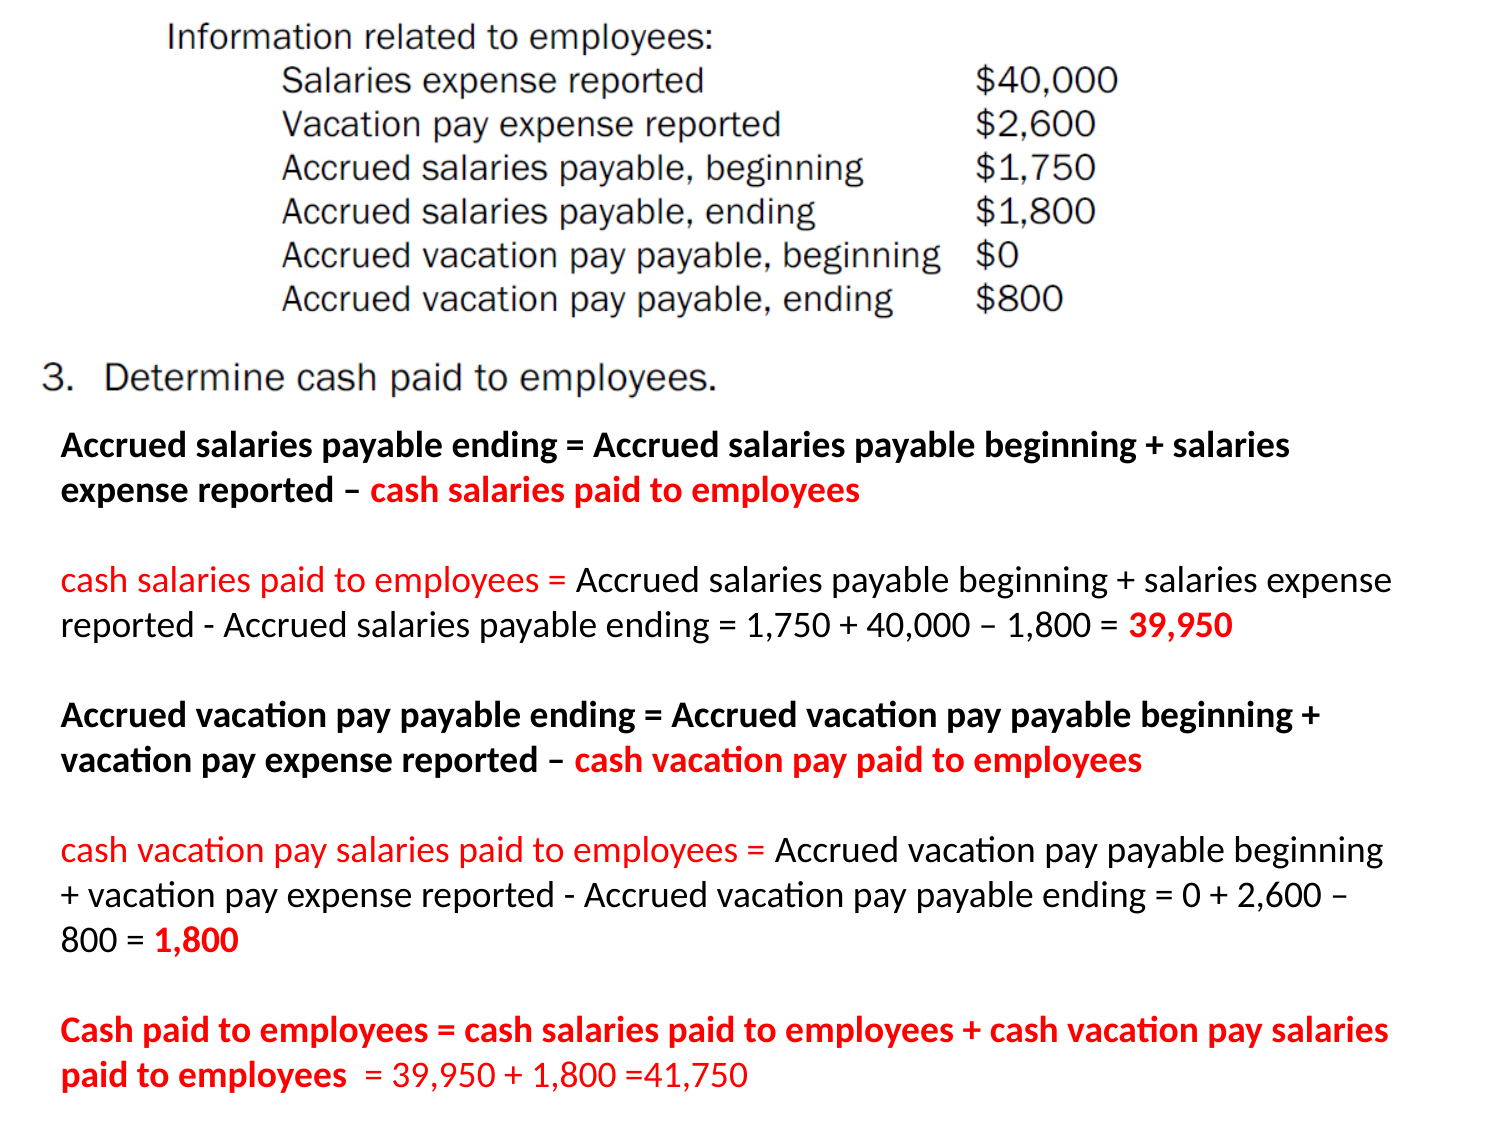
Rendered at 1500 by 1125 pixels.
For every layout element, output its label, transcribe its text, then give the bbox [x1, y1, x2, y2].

text_box Accrued salaries payable ending = Accrued salaries payable beginning + salaries expense reported – cash salaries paid to employees cash salaries paid to employees = Accrued salaries payable beginning + salaries expense reported - Accrued salaries payable ending = 1,750 + 40,000 – 1,800 = 39,950 Accrued vacation pay payable ending = Accrued vacation pay payable beginning + vacation pay expense reported – cash vacation pay paid to employees cash vacation pay salaries paid to employees = Accrued vacation pay payable beginning + vacation pay expense reported - Accrued vacation pay payable ending = 0 + 2,600 – 800 = 1,800 Cash paid to employees = cash salaries paid to employees + cash vacation pay salaries paid to employees = 39,950 + 1,800 =41,750 [45, 412, 1423, 1125]
picture [23, 14, 1268, 429]
